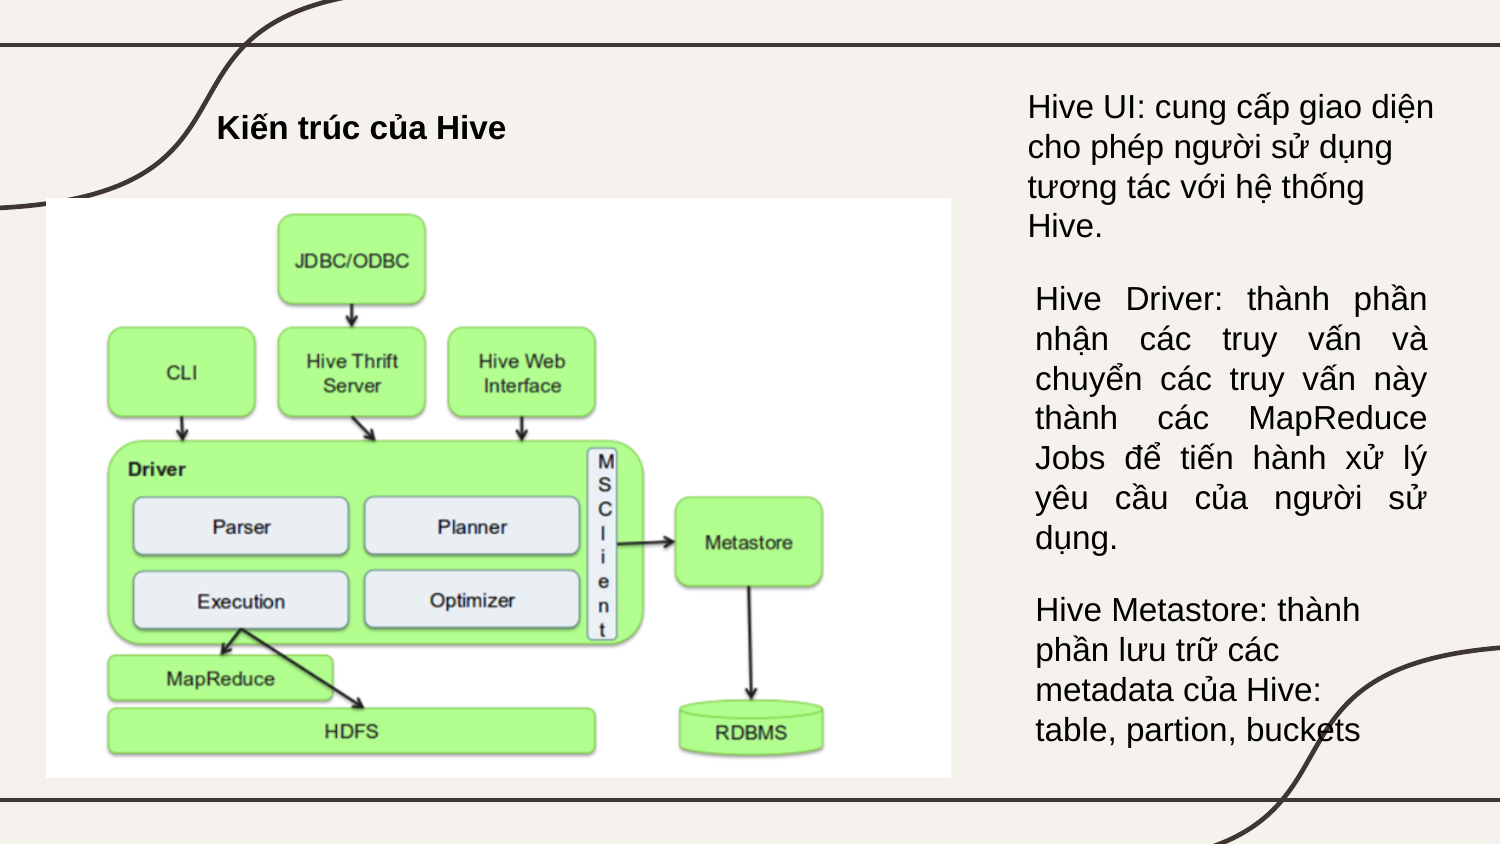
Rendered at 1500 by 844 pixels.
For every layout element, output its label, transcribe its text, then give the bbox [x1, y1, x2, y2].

text_box Kiến trúc của Hive [201, 91, 712, 162]
text_box Hive Metastore: thành phần lưu trữ các metadata của Hive: table, partion, buckets [1020, 573, 1422, 764]
text_box Hive Driver: thành phần nhận các truy vấn và chuyển các truy vấn này thành các MapReduce Jobs để tiến hành xử lý yêu cầu của người sử dụng. [1020, 261, 1444, 632]
text_box Hive UI: cung cấp giao diện cho phép người sử dụng tương tác với hệ thống Hive. [1012, 69, 1451, 260]
picture [46, 198, 951, 779]
